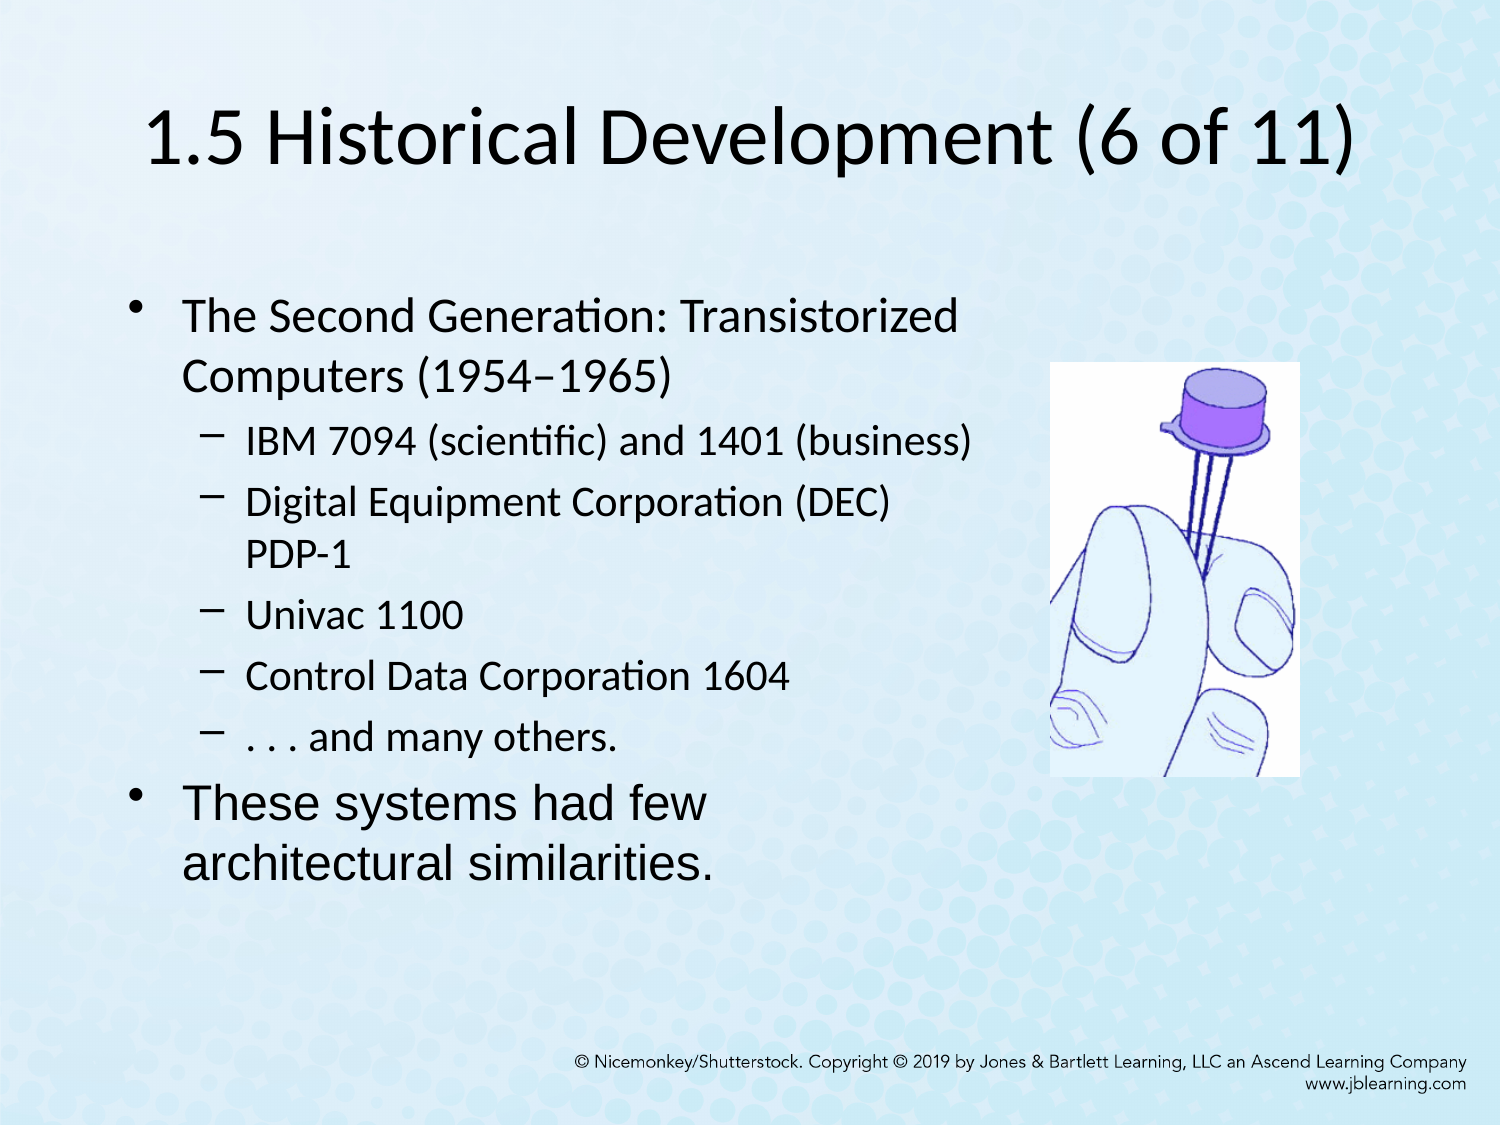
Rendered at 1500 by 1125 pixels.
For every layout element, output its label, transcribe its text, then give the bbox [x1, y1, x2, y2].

title 1.5 Historical Development (6 of 11) [112, 37, 1388, 225]
picture [0, 0, 1500, 1125]
list The Second Generation: Transistorized Computers (1954–1965) IBM 7094 (scientific) and 1401 (business) Digital Equipment Corporation (DEC) PDP-1 Univac 1100 Control Data Corporation 1604 . . . and many others. These systems had few architectural similarities. [112, 275, 1000, 950]
